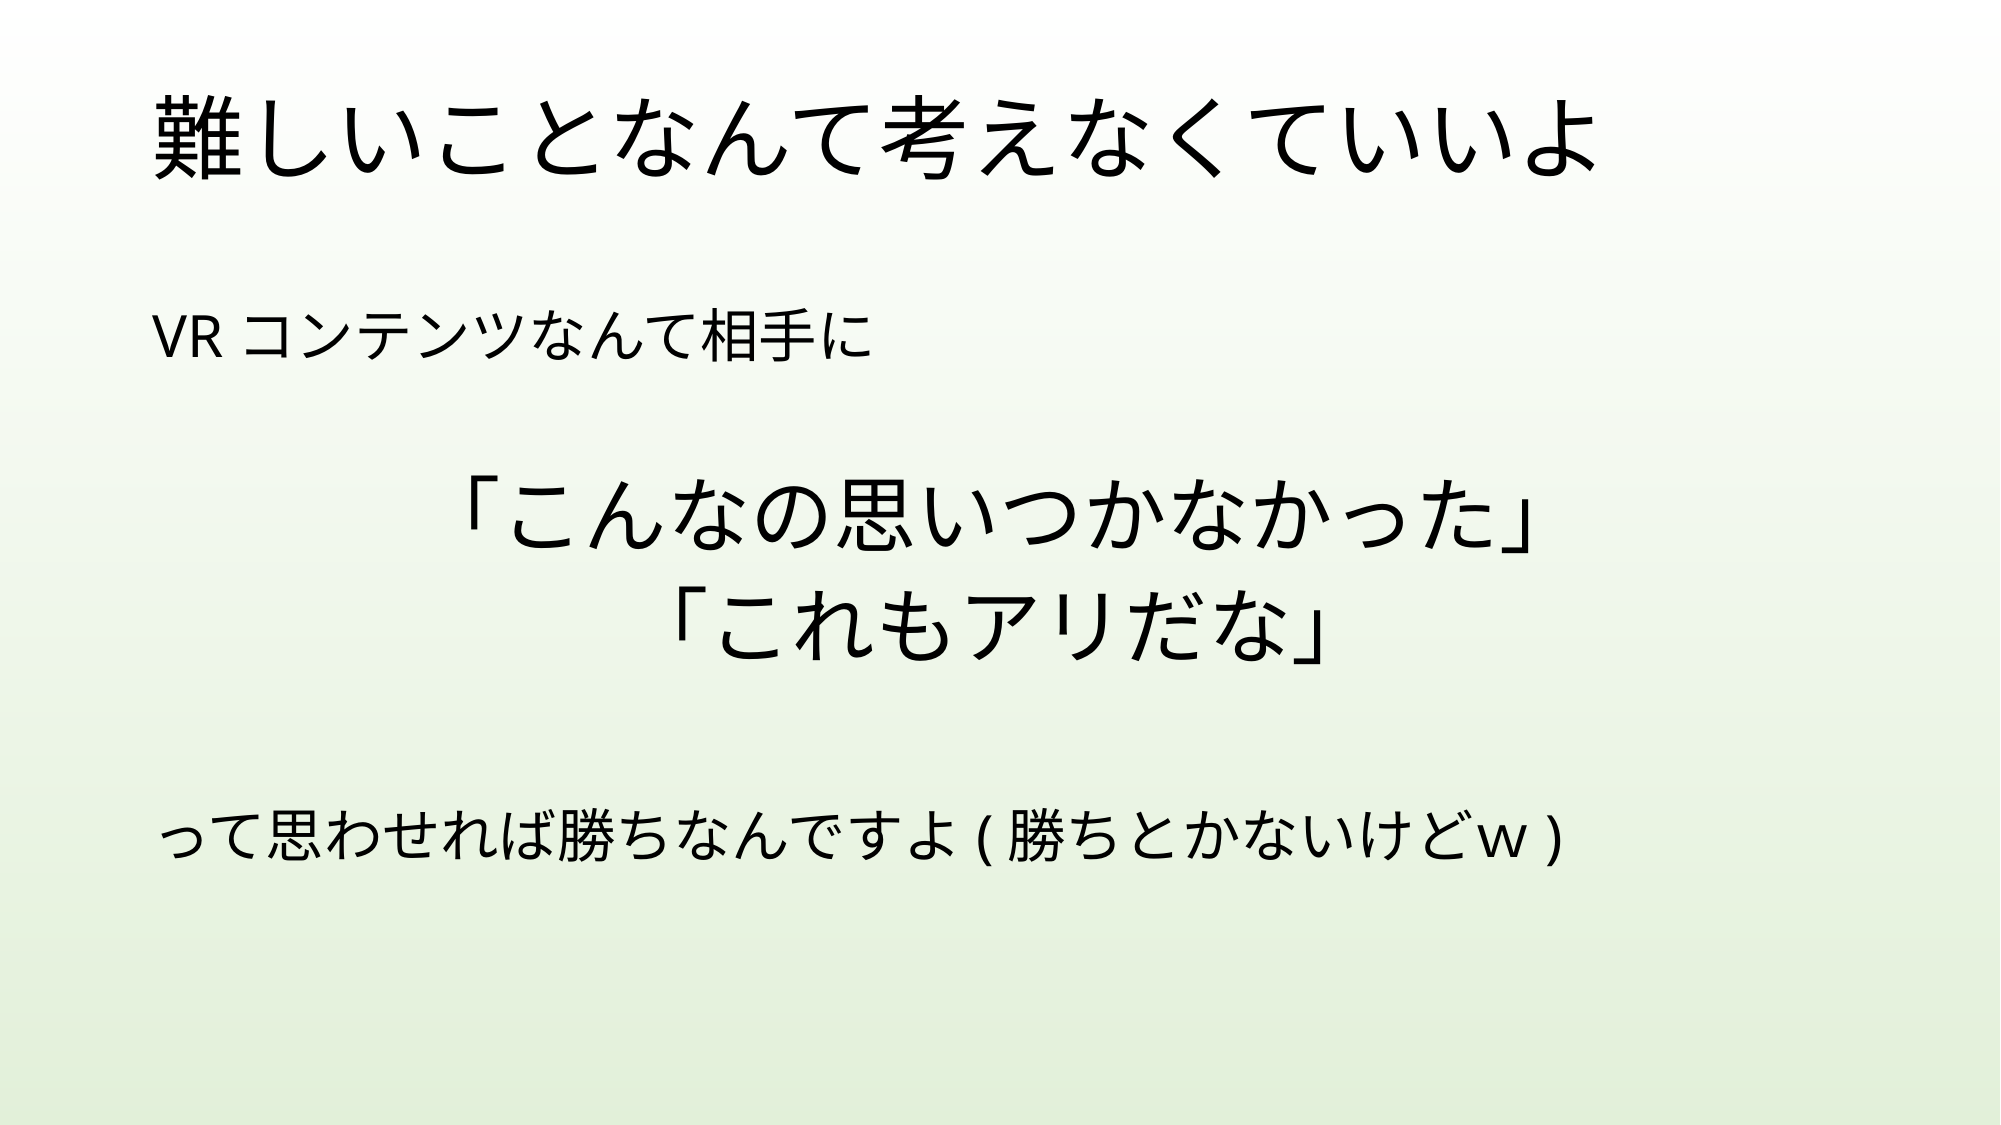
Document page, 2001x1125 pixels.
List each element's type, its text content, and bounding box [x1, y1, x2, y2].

title 難しいことなんて考えなくていいよ [137, 59, 1863, 227]
list VRコンテンツなんて相手に 「こんなの思いつかなかった」 「これもアリだな」 って思わせれば勝ちなんですよ(勝ちとかないけどｗ) [137, 299, 1863, 1014]
